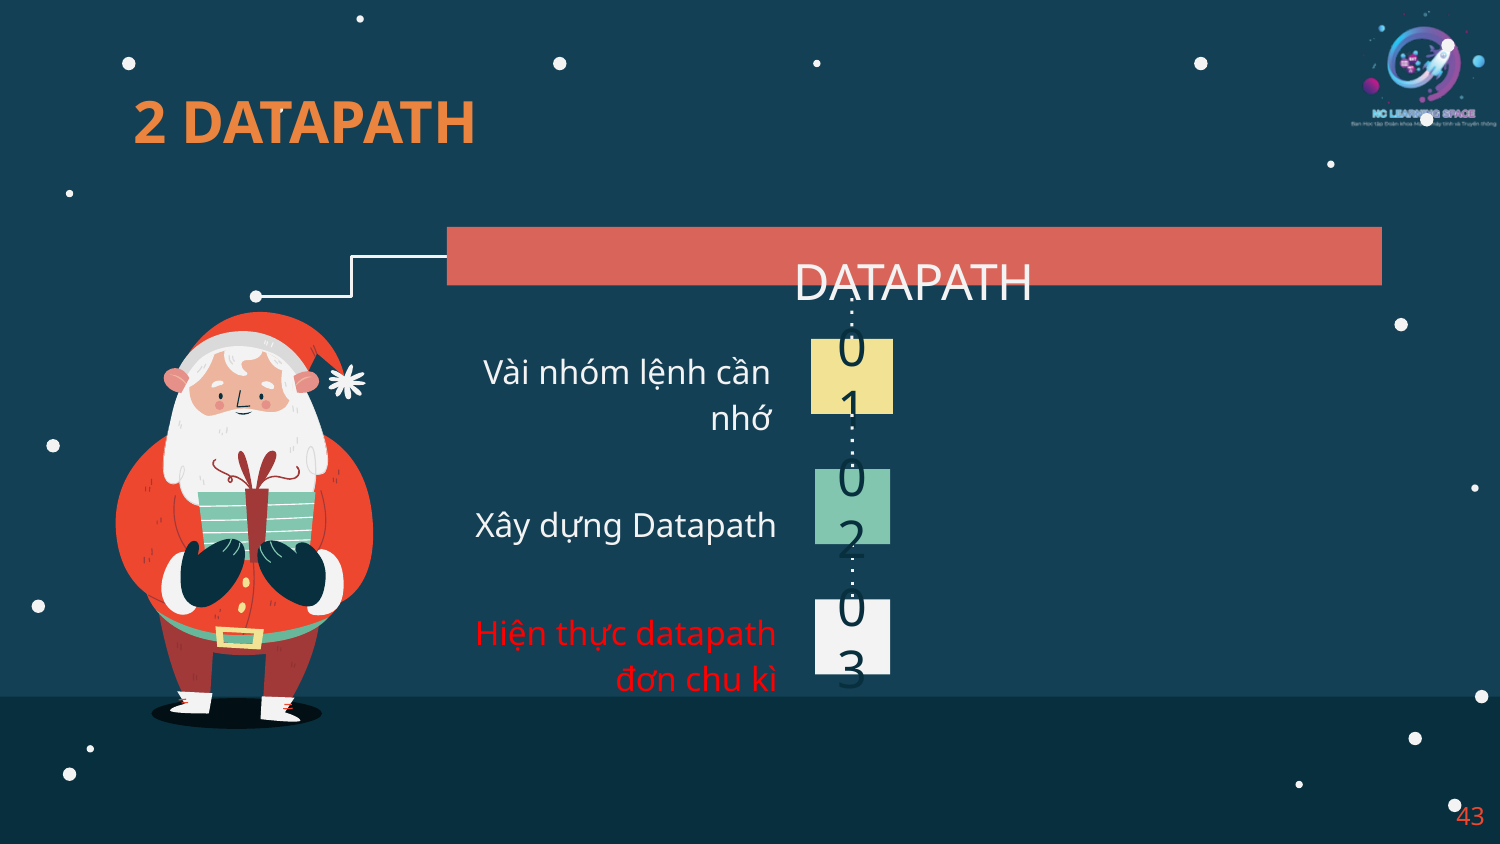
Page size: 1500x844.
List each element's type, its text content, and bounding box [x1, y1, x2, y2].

slide_number 43 [1162, 794, 1500, 840]
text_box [446, 466, 891, 547]
title 2 DATAPATH [118, 72, 1382, 167]
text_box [109, 311, 381, 730]
picture [1337, 0, 1500, 156]
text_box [409, 336, 894, 416]
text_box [446, 597, 891, 677]
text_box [255, 255, 448, 297]
text_box DATAPATH [446, 226, 1382, 286]
